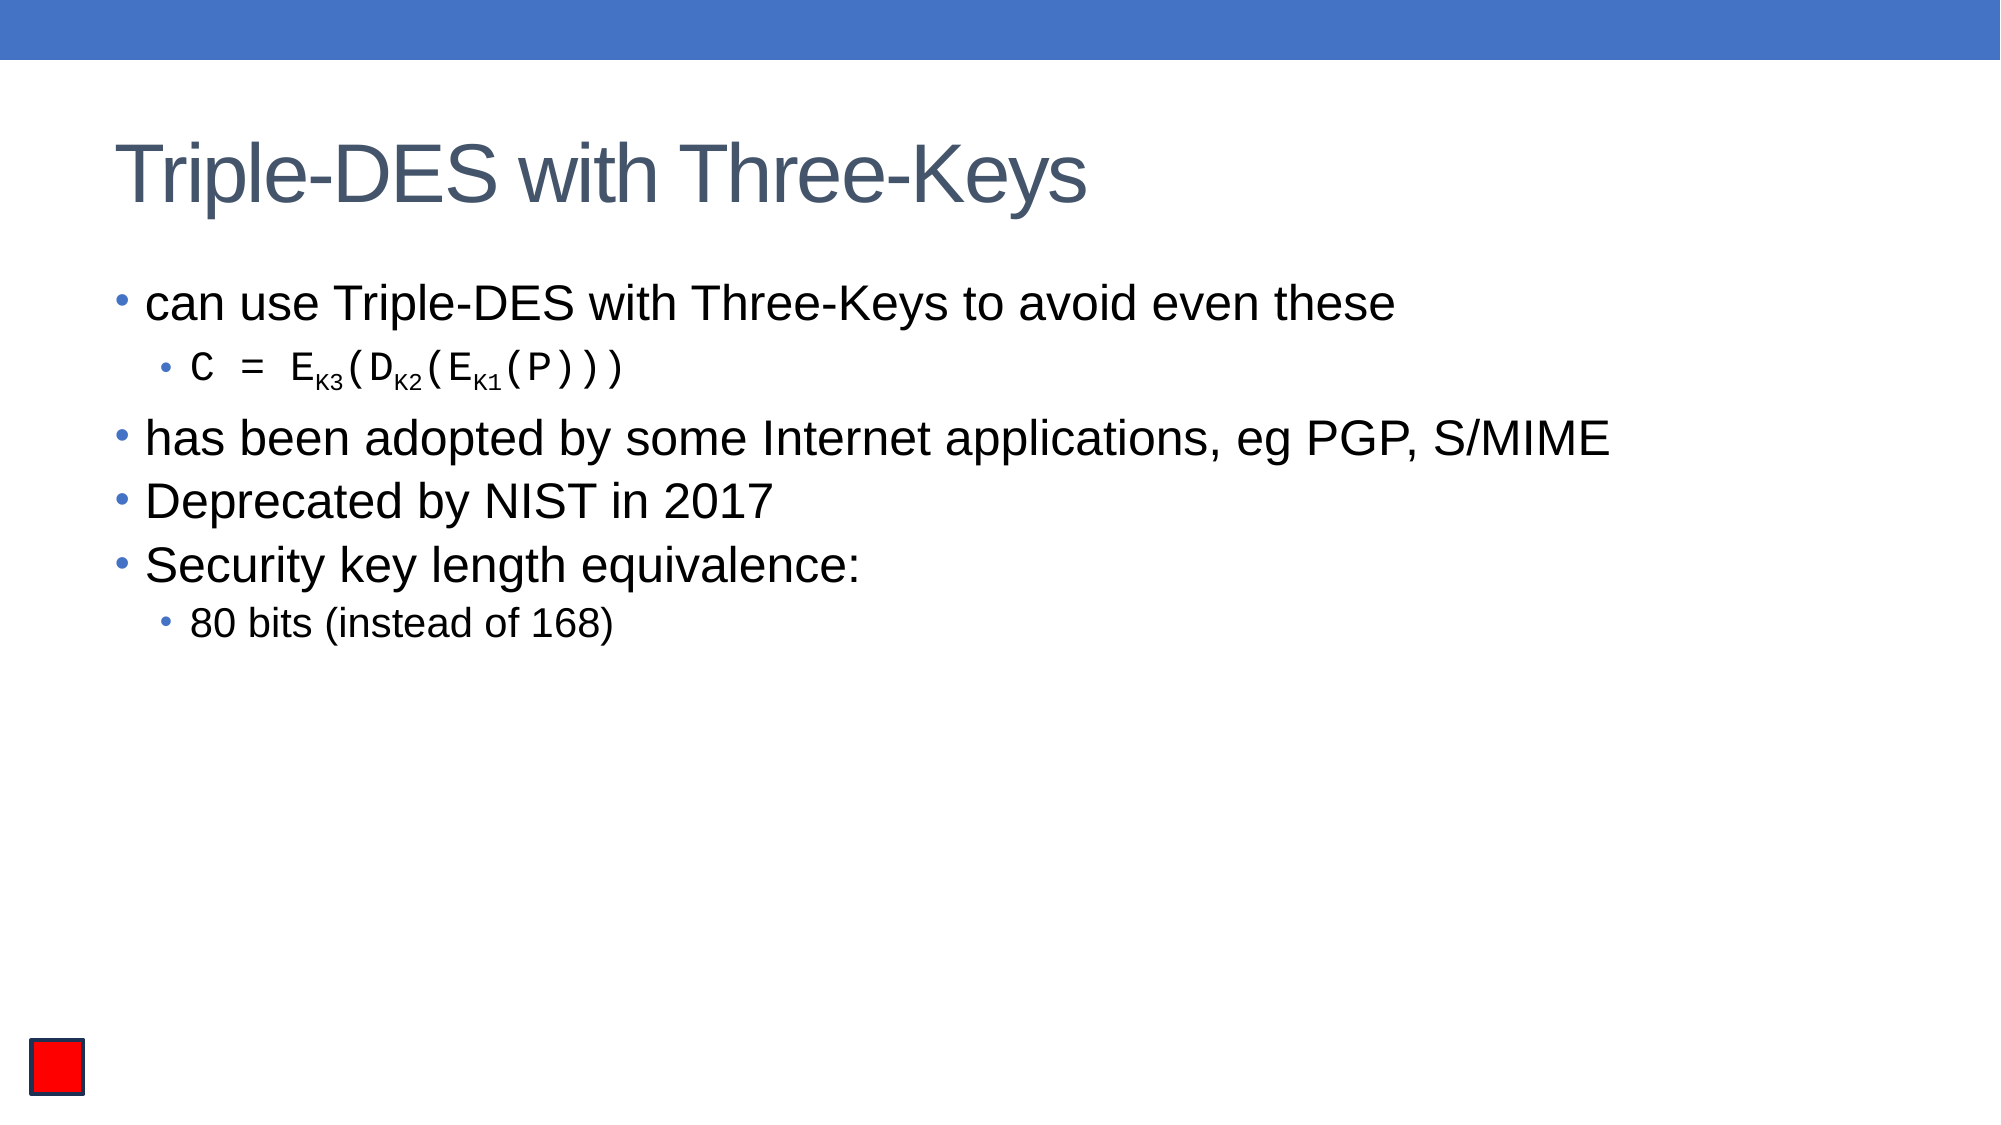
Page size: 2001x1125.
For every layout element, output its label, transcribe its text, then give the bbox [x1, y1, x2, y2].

text_box [29, 1038, 85, 1096]
title Triple-DES with Three-Keys [99, 87, 1900, 250]
list can use Triple-DES with Three-Keys to avoid even these C = EK3(DK2(EK1(P))) has been adopted by some Internet applications, eg PGP, S/MIME Deprecated by NIST in 2017 Security key length equivalence: 80 bits (instead of 168) [99, 262, 1900, 1063]
